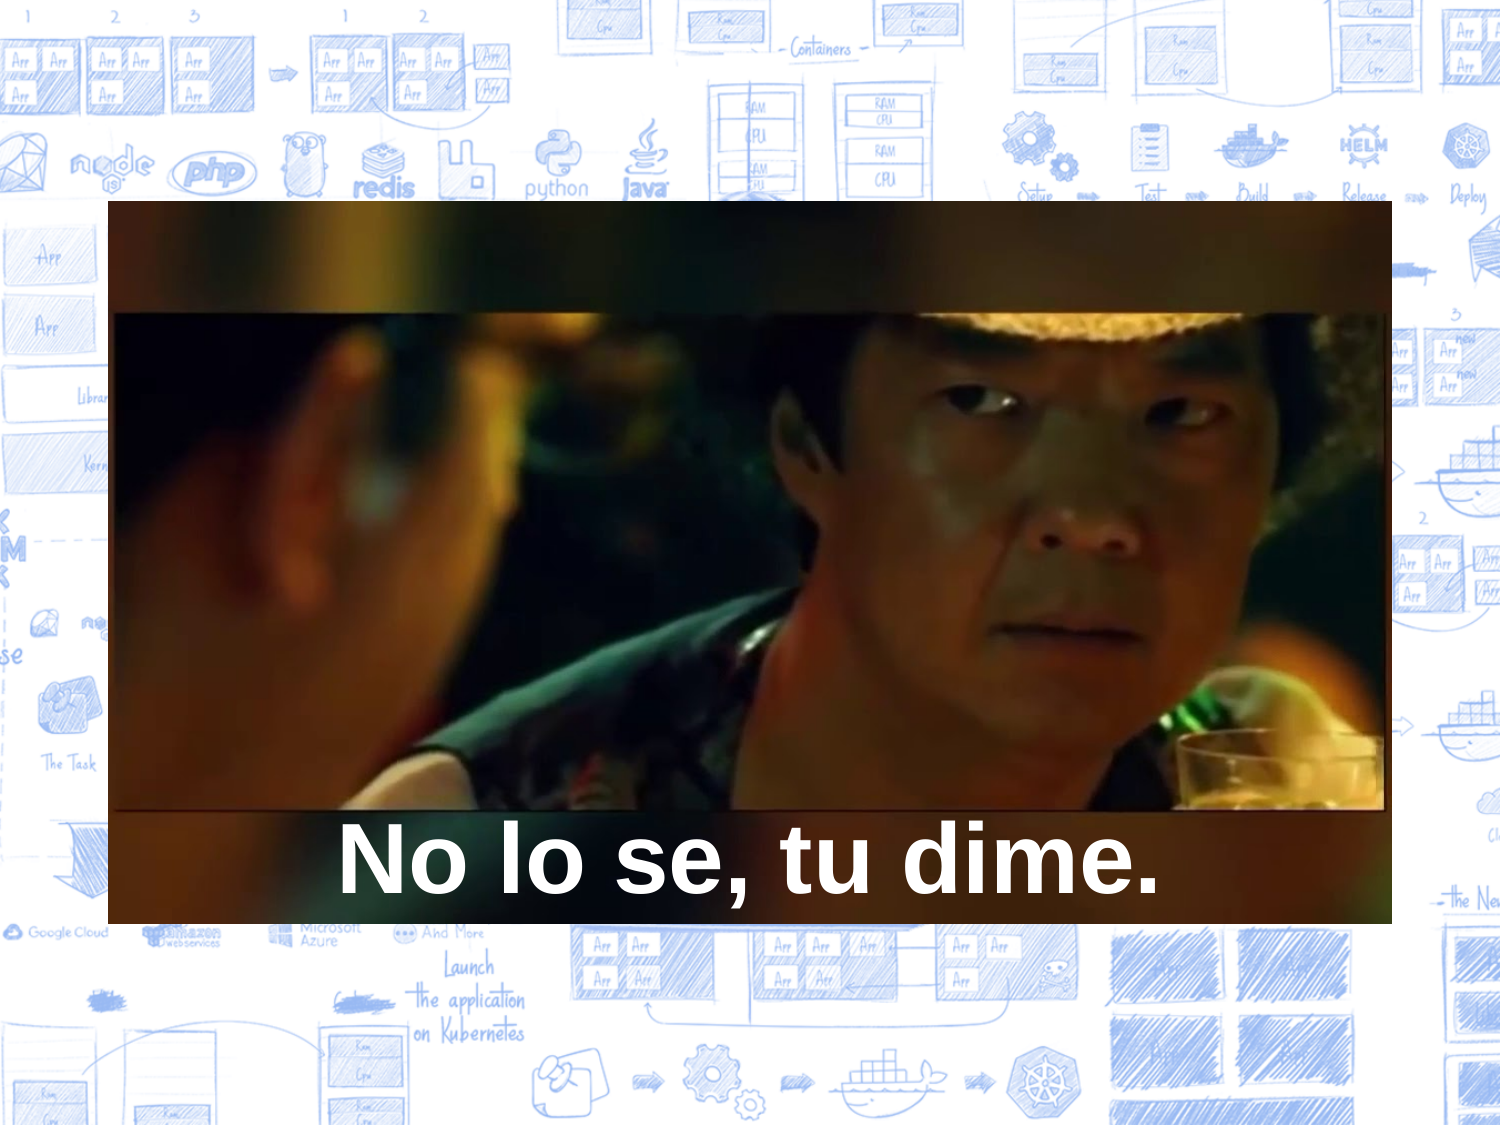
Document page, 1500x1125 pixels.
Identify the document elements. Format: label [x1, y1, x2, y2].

picture [108, 201, 1392, 924]
